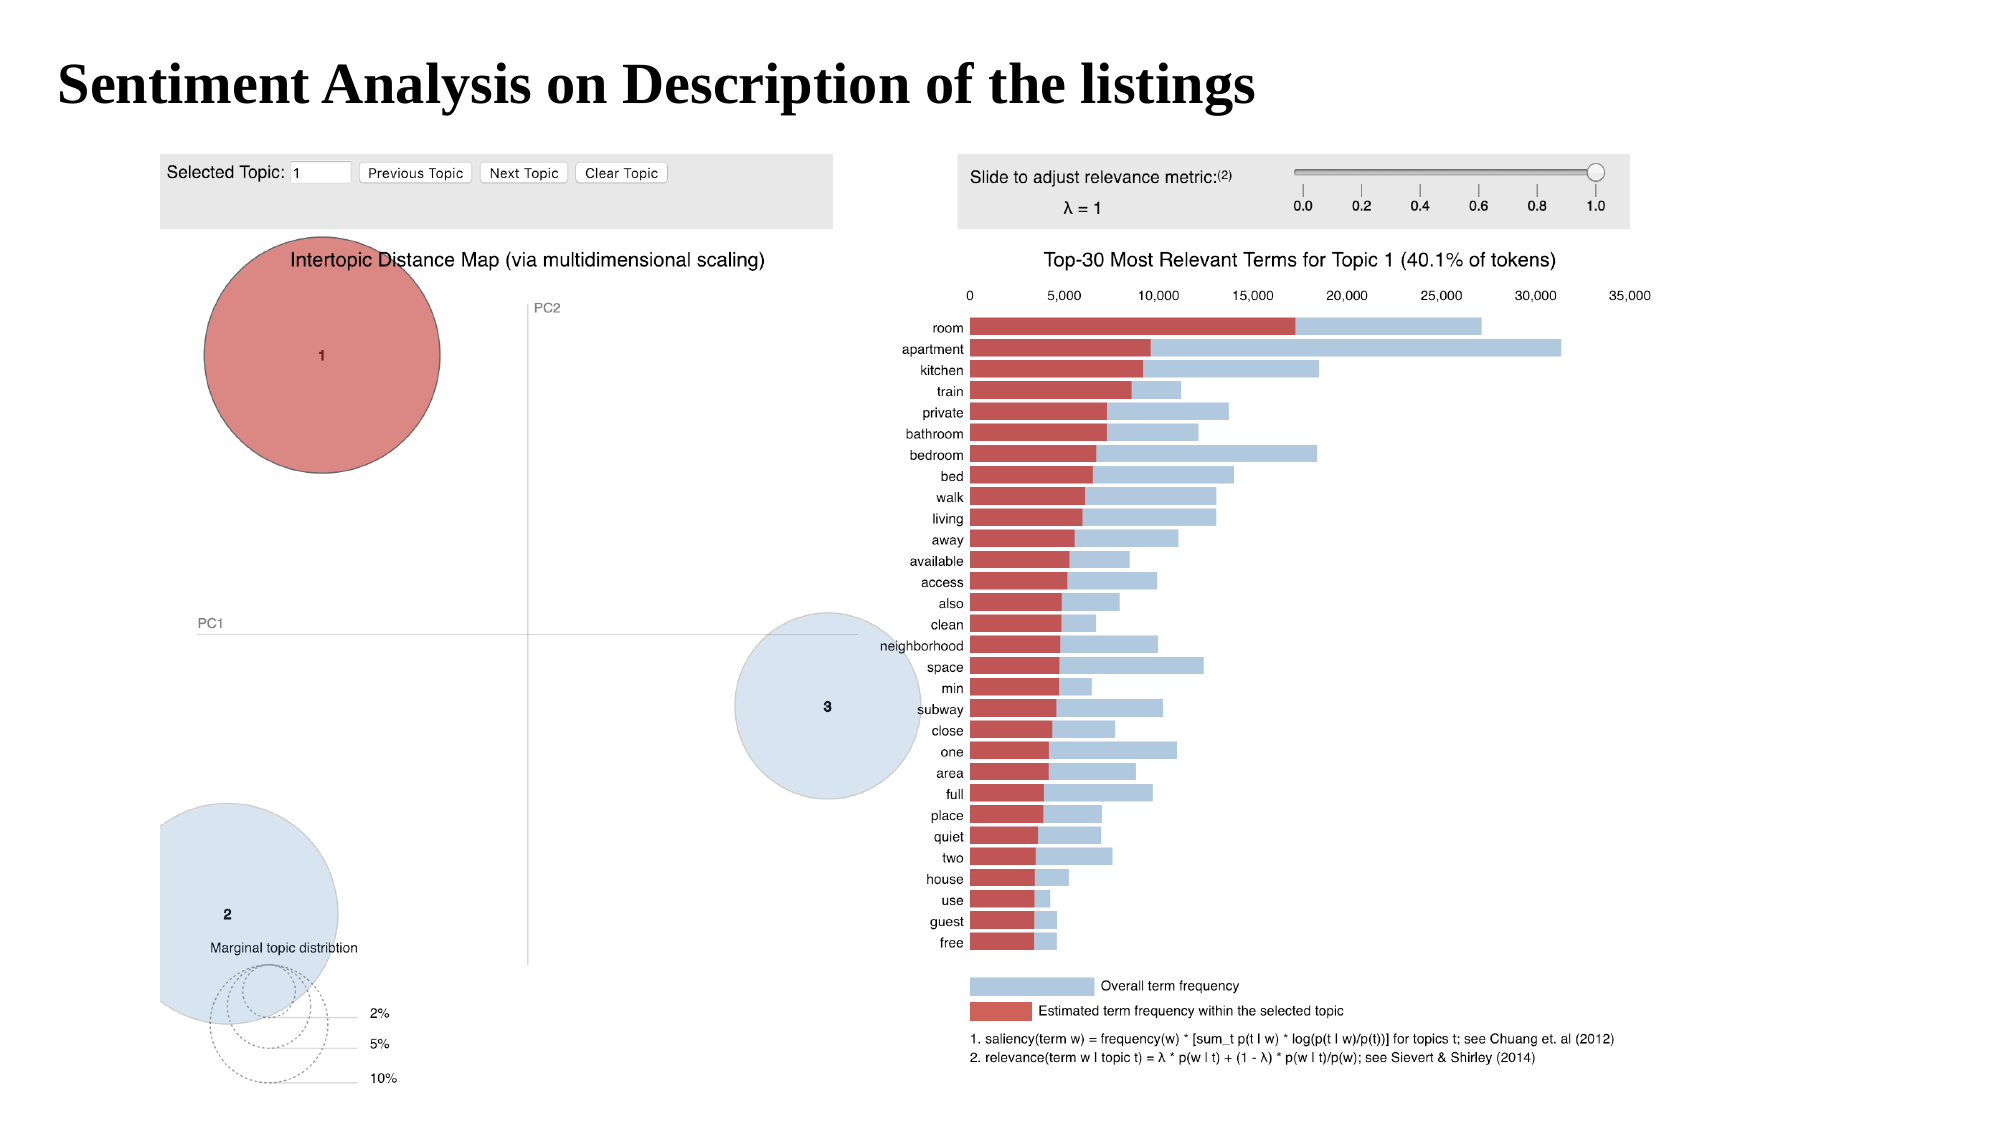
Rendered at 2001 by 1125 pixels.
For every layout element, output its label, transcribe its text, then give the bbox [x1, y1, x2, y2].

text_box Sentiment Analysis on Description of the listings [42, 37, 1273, 123]
picture [149, 149, 1712, 1088]
